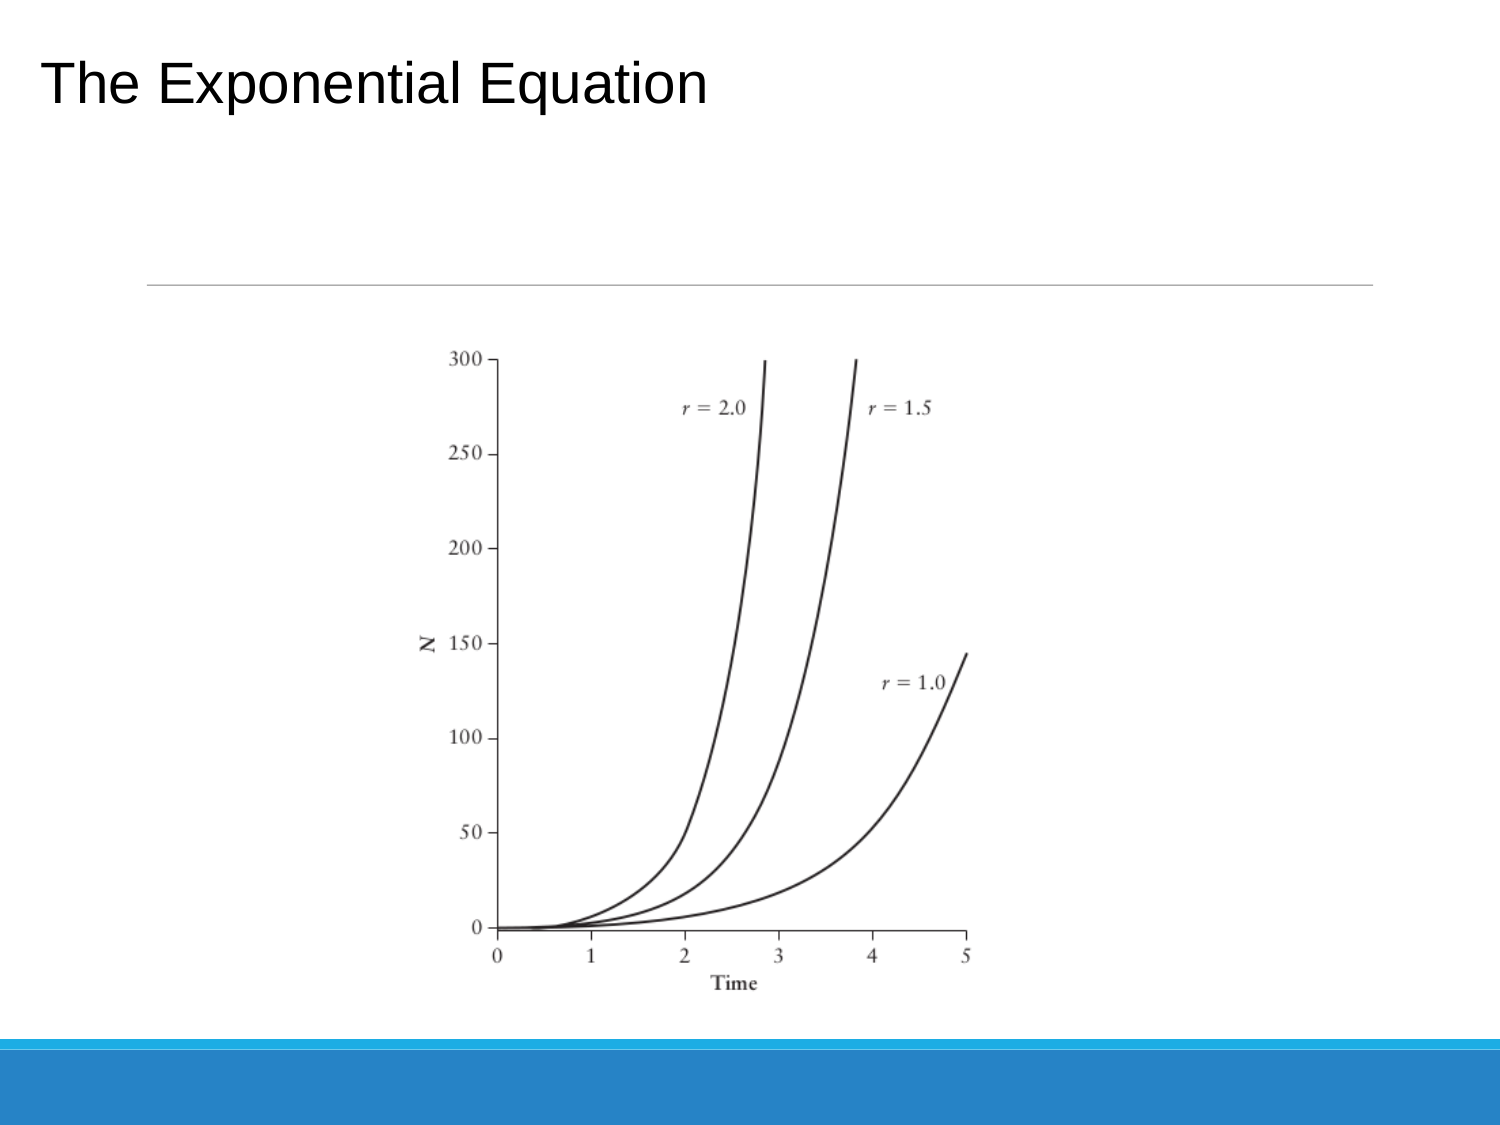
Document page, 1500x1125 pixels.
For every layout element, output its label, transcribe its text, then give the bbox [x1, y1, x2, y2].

text_box The Exponential Equation [15, 15, 735, 145]
picture [344, 306, 1126, 1006]
